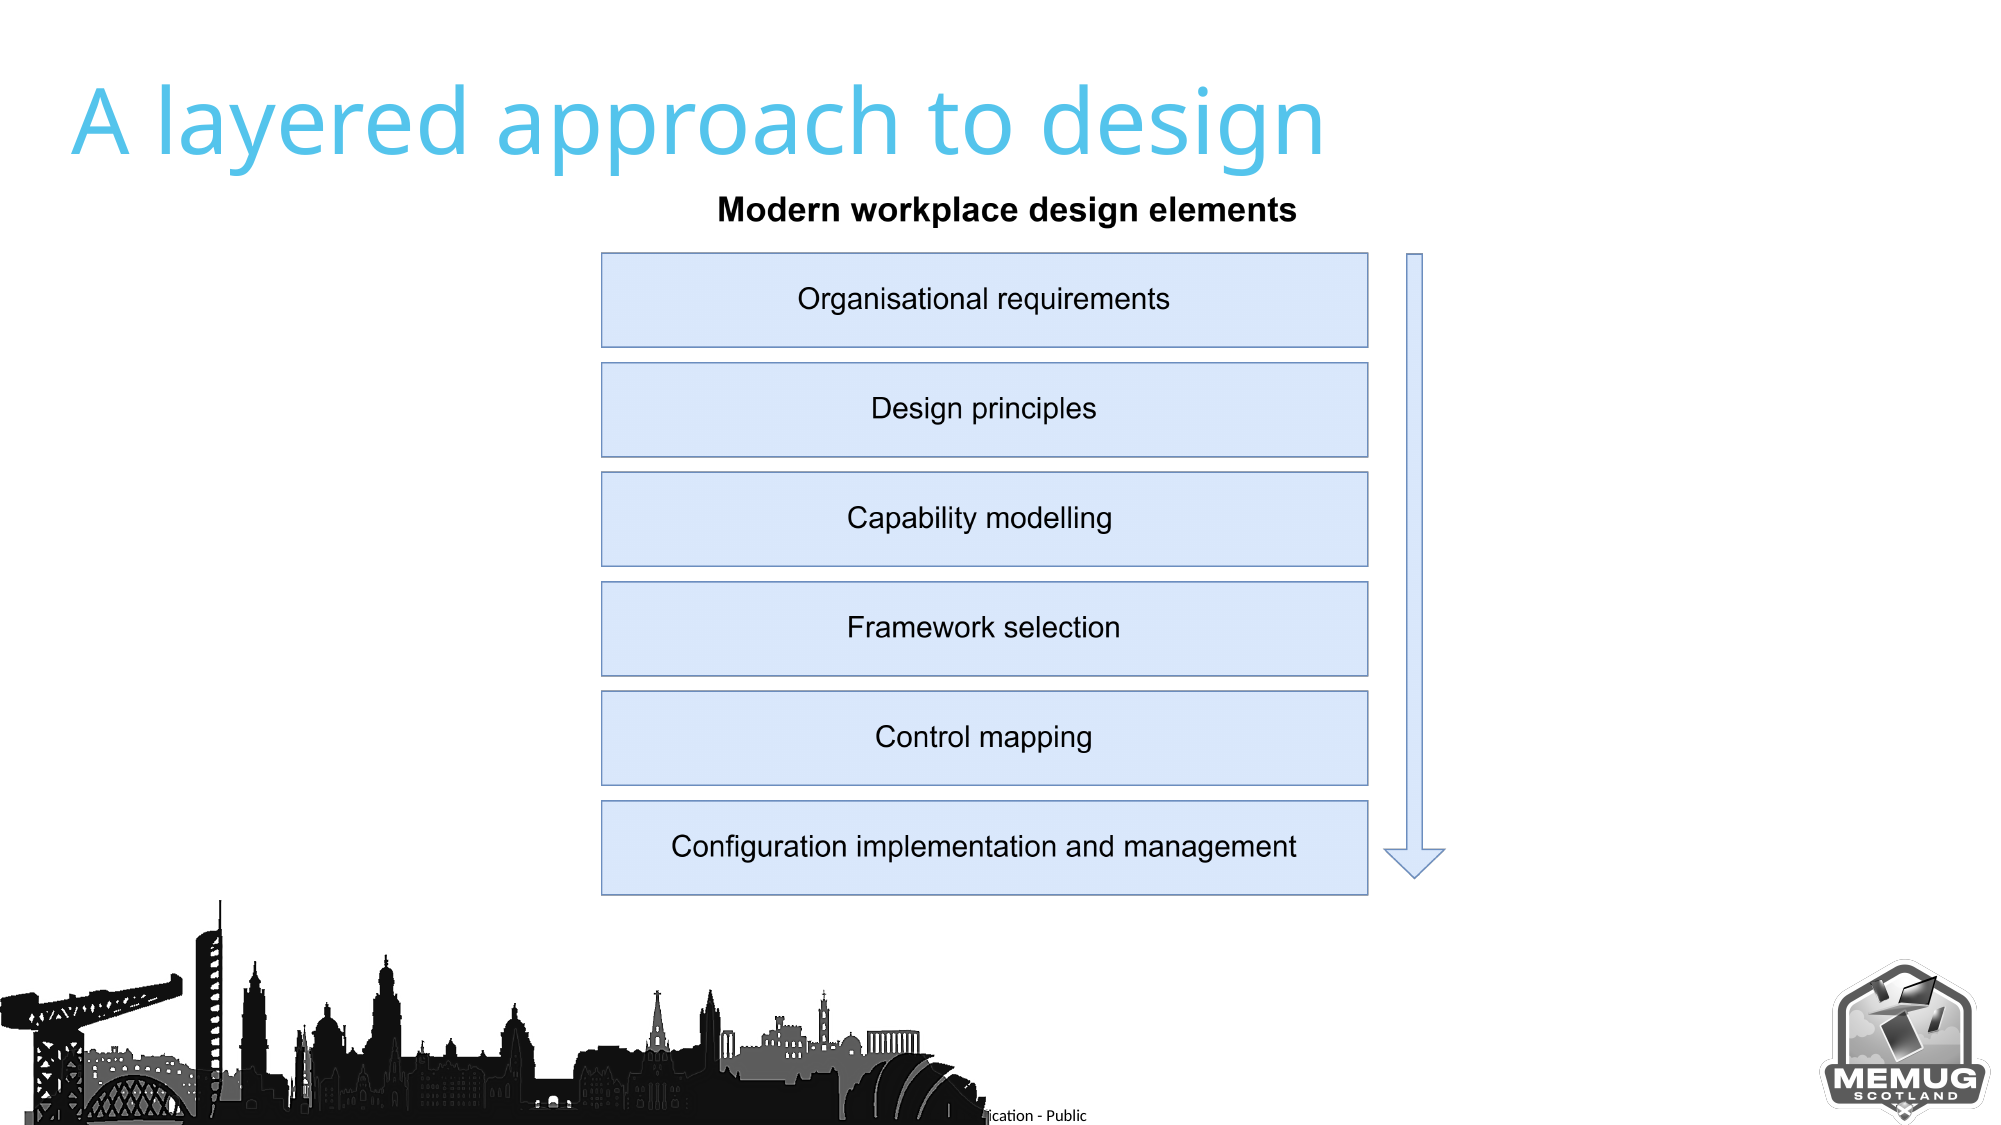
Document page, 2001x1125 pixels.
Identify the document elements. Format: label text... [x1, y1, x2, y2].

picture [0, 124, 1462, 1125]
picture [1799, 937, 2000, 1125]
title A layered approach to design [56, 16, 1782, 234]
